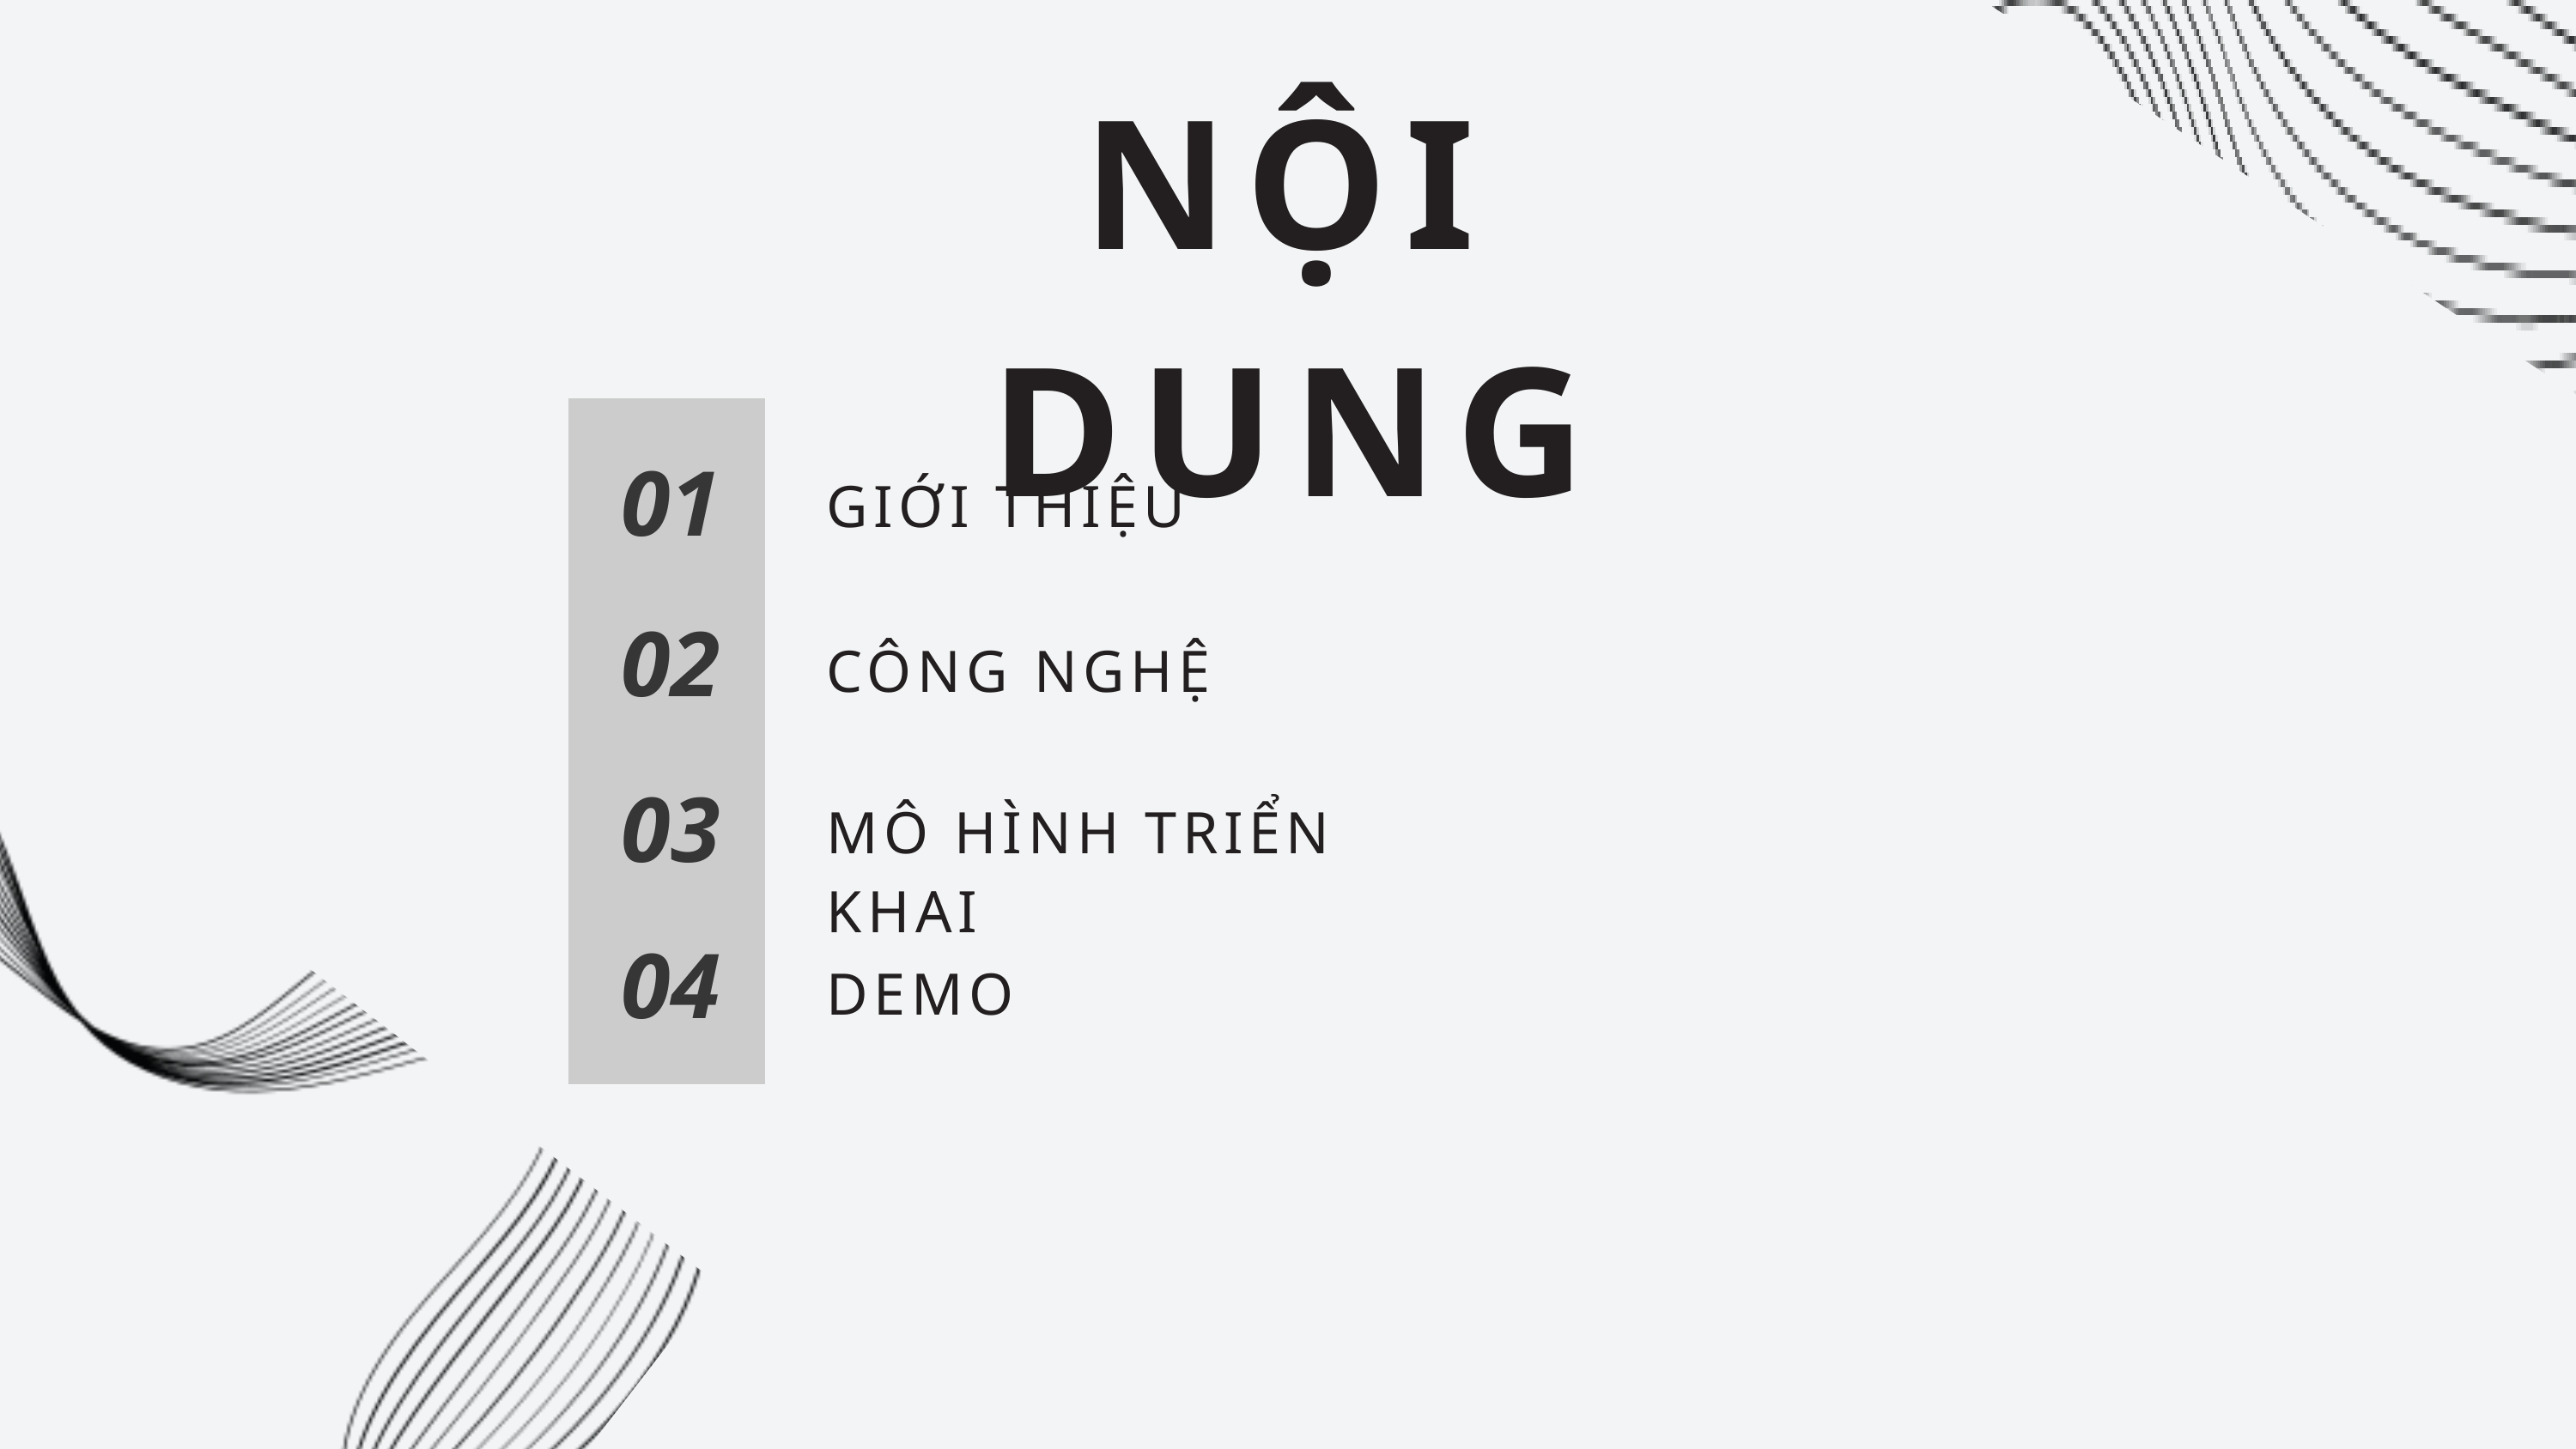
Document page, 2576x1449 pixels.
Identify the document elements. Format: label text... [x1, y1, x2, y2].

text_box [568, 397, 766, 1084]
text_box [0, 730, 716, 1449]
text_box GIỚI THIỆU [826, 459, 1643, 539]
text_box [1982, 0, 2576, 395]
text_box CÔNG NGHỆ [826, 625, 1315, 705]
text_box MÔ HÌNH TRIỂN KHAI [826, 786, 1494, 945]
text_box DEMO [826, 948, 1683, 1028]
text_box NỘI DUNG [765, 38, 1811, 532]
